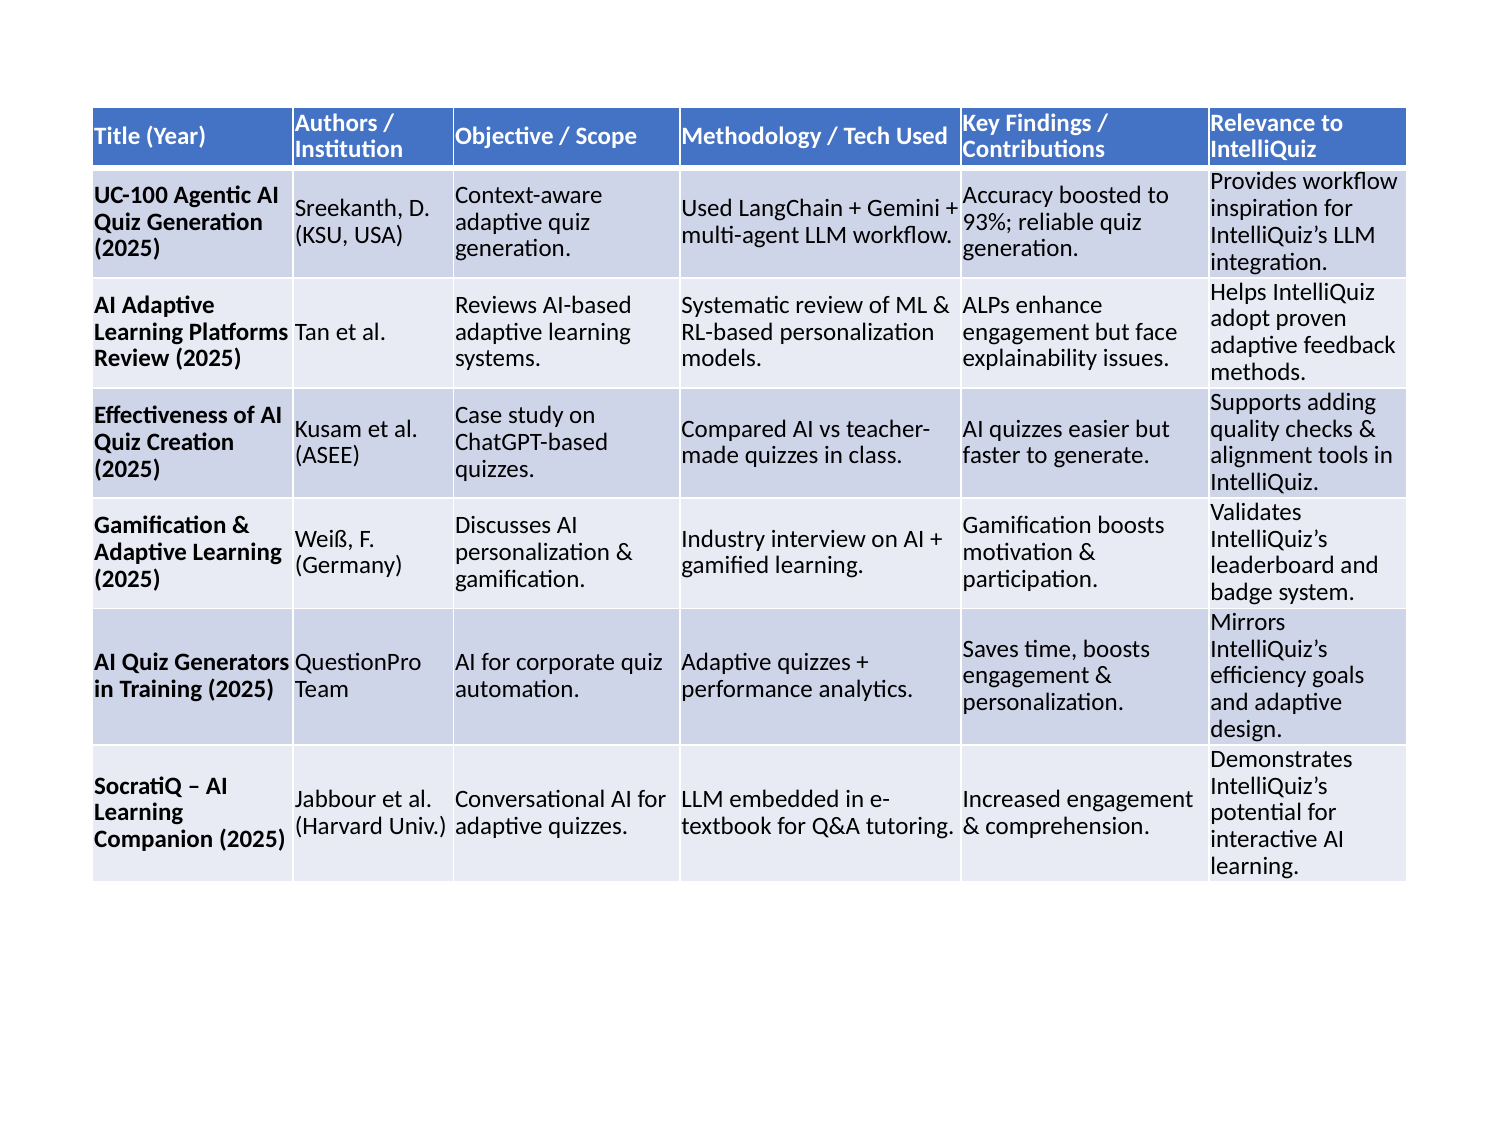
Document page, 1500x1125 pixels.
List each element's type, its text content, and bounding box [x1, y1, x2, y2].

table_cell AI quizzes easier but faster to generate. [962, 389, 1208, 497]
table_cell Kusam et al. (ASEE) [294, 389, 453, 497]
table_cell QuestionPro Team [294, 609, 453, 744]
table_cell Accuracy boosted to 93%; reliable quiz generation. [962, 171, 1208, 277]
table_cell Case study on ChatGPT-based quizzes. [454, 389, 679, 497]
table_cell Effectiveness of AI Quiz Creation (2025) [93, 389, 292, 497]
table_cell Provides workflow inspiration for IntelliQuiz’s LLM integration. [1210, 171, 1406, 277]
table_cell Used LangChain + Gemini + multi-agent LLM workflow. [681, 171, 960, 277]
table_header Title (Year) [93, 108, 292, 165]
table_cell Gamification & Adaptive Learning (2025) [93, 499, 292, 608]
table_cell Weiß, F. (Germany) [294, 499, 453, 608]
table_cell AI for corporate quiz automation. [454, 609, 679, 744]
table_cell Gamification boosts motivation & participation. [962, 499, 1208, 608]
table_header Relevance to IntelliQuiz [1210, 108, 1406, 165]
table_cell Reviews AI-based adaptive learning systems. [454, 279, 679, 387]
table_cell Systematic review of ML & RL-based personalization models. [681, 279, 960, 387]
table_cell SocratiQ – AI Learning Companion (2025) [93, 746, 292, 881]
table_cell LLM embedded in e-textbook for Q&A tutoring. [681, 746, 960, 881]
table_cell Demonstrates IntelliQuiz’s potential for interactive AI learning. [1210, 746, 1406, 881]
table_cell Conversational AI for adaptive quizzes. [454, 746, 679, 881]
table_header Key Findings / Contributions [962, 108, 1208, 165]
table_cell UC-100 Agentic AI Quiz Generation (2025) [93, 171, 292, 277]
table_cell Validates IntelliQuiz’s leaderboard and badge system. [1210, 499, 1406, 608]
table_cell Adaptive quizzes + performance analytics. [681, 609, 960, 744]
table_cell Tan et al. [294, 279, 453, 387]
table_cell AI Adaptive Learning Platforms Review (2025) [93, 279, 292, 387]
table_header Objective / Scope [454, 108, 679, 165]
table_cell Helps IntelliQuiz adopt proven adaptive feedback methods. [1210, 279, 1406, 387]
table_cell Increased engagement & comprehension. [962, 746, 1208, 881]
table_cell Industry interview on AI + gamified learning. [681, 499, 960, 608]
table_cell Compared AI vs teacher-made quizzes in class. [681, 389, 960, 497]
table_cell Supports adding quality checks & alignment tools in IntelliQuiz. [1210, 389, 1406, 497]
table_cell Context-aware adaptive quiz generation. [454, 171, 679, 277]
table_header Methodology / Tech Used [681, 108, 960, 165]
table_cell Mirrors IntelliQuiz’s efficiency goals and adaptive design. [1210, 609, 1406, 744]
table_cell AI Quiz Generators in Training (2025) [93, 609, 292, 744]
table_cell Jabbour et al. (Harvard Univ.) [294, 746, 453, 881]
table_header Authors / Institution [294, 108, 453, 165]
table_cell ALPs enhance engagement but face explainability issues. [962, 279, 1208, 387]
table_cell Saves time, boosts engagement & personalization. [962, 609, 1208, 744]
table_cell Sreekanth, D. (KSU, USA) [294, 171, 453, 277]
table_cell Discusses AI personalization & gamification. [454, 499, 679, 608]
